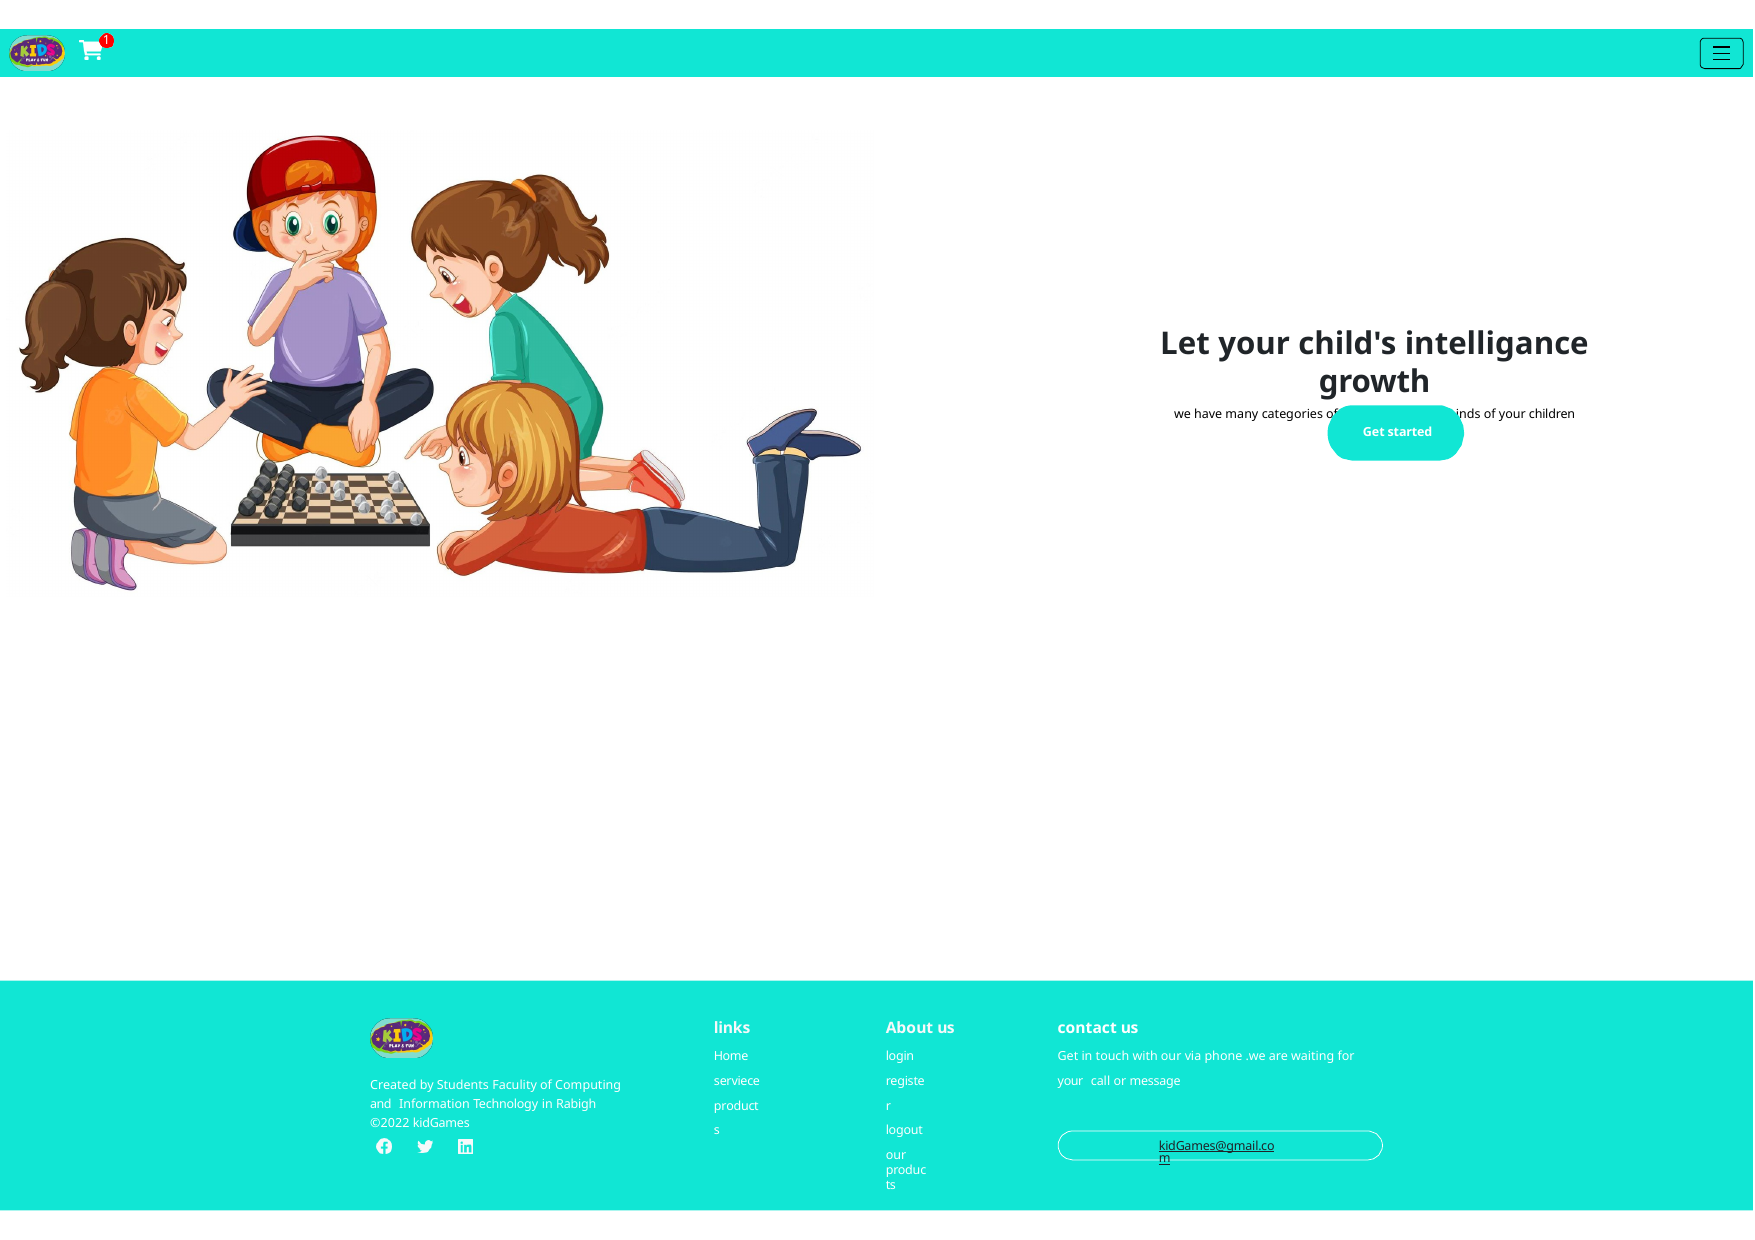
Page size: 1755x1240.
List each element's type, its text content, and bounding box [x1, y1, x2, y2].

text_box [1326, 404, 1465, 462]
picture [376, 1138, 393, 1155]
text_box contact us Get in touch with our via phone .we are waiting for your call or message [1055, 1016, 1368, 1088]
text_box Let your child's intelligance growth we have many categories of games that grow minds of your children [1114, 302, 1635, 422]
picture [370, 1017, 433, 1058]
text_box kidGames@gmail.com [1156, 1135, 1284, 1155]
text_box [1058, 1131, 1383, 1160]
text_box links Home serviece products [711, 1016, 765, 1138]
picture [5, 130, 874, 597]
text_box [0, 28, 1754, 78]
text_box [0, 980, 1753, 1211]
text_box About us login register logout our products [883, 1016, 959, 1193]
picture [416, 1139, 434, 1153]
picture [458, 1139, 473, 1154]
text_box Created by Students Faculity of Computing and Information Technology in Rabigh ©2022 kidGames [368, 1071, 633, 1131]
